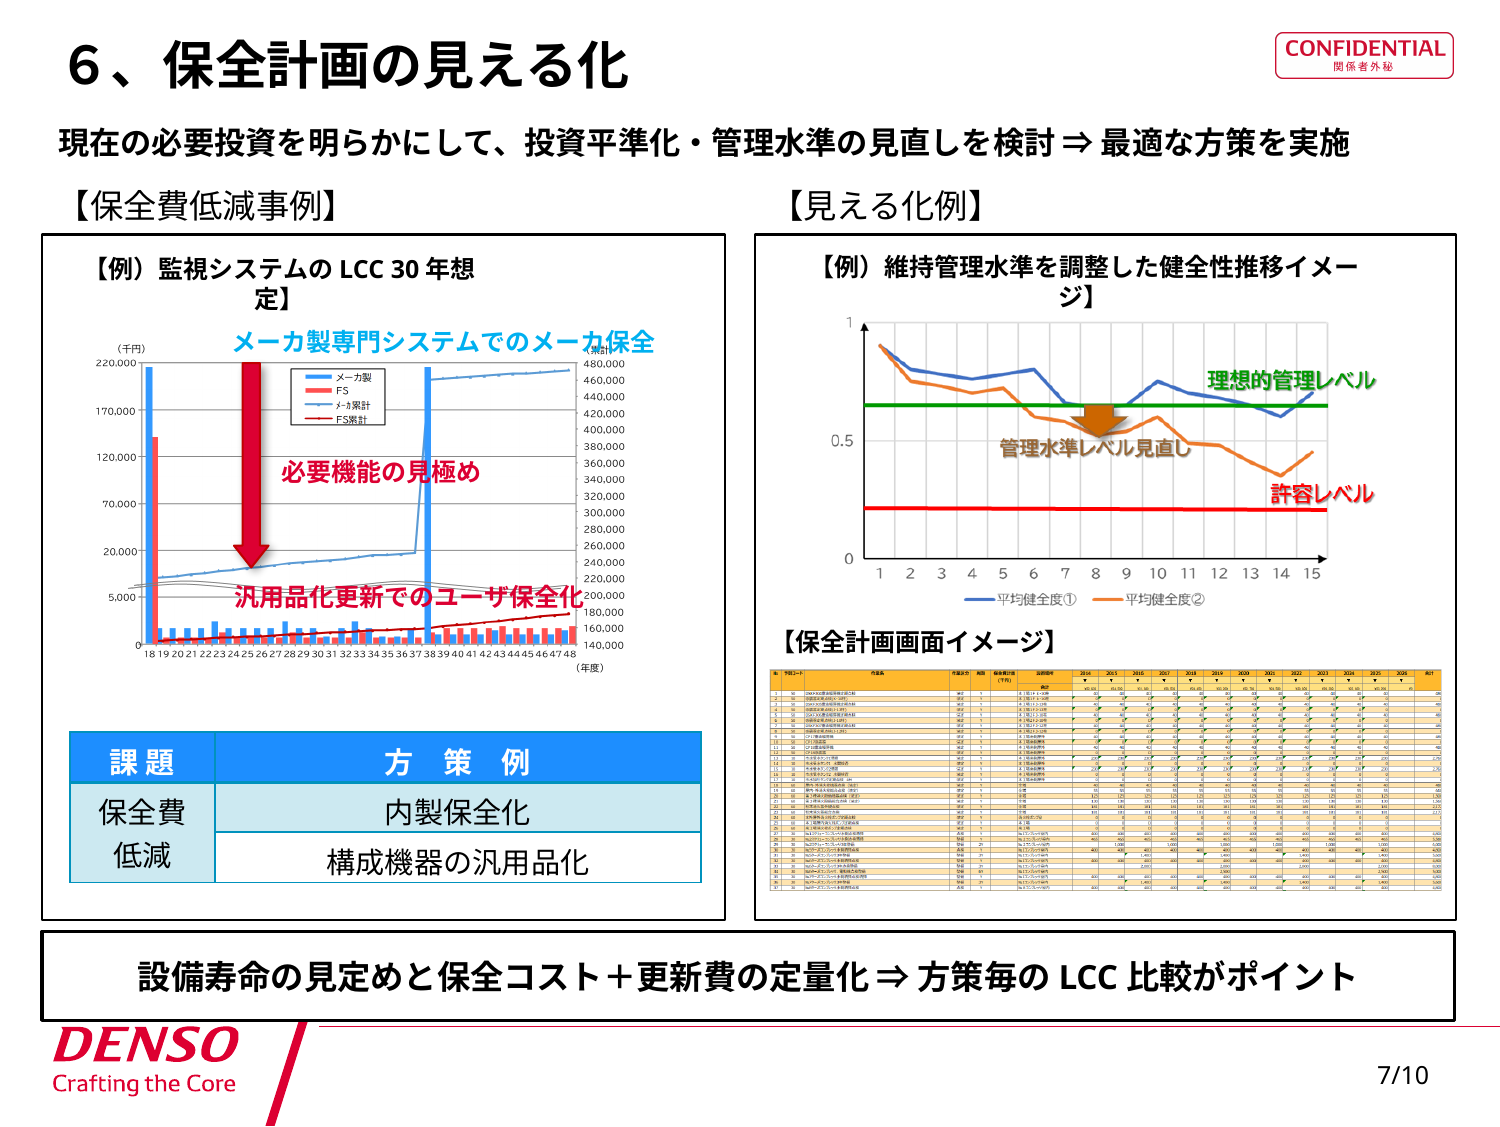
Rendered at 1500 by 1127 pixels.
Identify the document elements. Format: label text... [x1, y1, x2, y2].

title ６、保全計画の見える化 [0, 32, 1500, 110]
table_header 課 題 [71, 733, 214, 781]
picture [612, 334, 619, 341]
table_header 方 策 例 [216, 733, 700, 781]
text_box 現在の必要投資を明らかにして、投資平準化・管理水準の見直しを検討 ⇒ 最適な方策を実施 [43, 115, 1366, 169]
text_box [753, 232, 1458, 922]
picture [88, 331, 634, 681]
text_box 【保全費低減事例】 [42, 177, 455, 233]
text_box 【見える化例】 [755, 177, 1086, 233]
picture [820, 306, 1427, 619]
text_box 【例）監視システムのLCC 30年想定】 [51, 245, 508, 321]
picture [1275, 32, 1455, 79]
text_box メーカ製専門システムでのメーカ保全 [215, 318, 671, 364]
text_box [40, 232, 727, 922]
table_cell 内製保全化 [216, 784, 700, 831]
picture [769, 669, 1442, 891]
text_box 7/10 [1347, 1051, 1459, 1097]
table_cell 構成機器の汎用品化 [216, 833, 700, 882]
text_box 設備寿命の見定めと保全コスト＋更新費の定量化 ⇒ 方策毎のLCC比較がポイント [40, 929, 1457, 1022]
table_cell 保全費 低減 [71, 784, 214, 882]
text_box 【例）維持管理水準を調整した健全性推移イメージ】 [776, 244, 1392, 320]
text_box 【保全計画画面イメージ】 [751, 618, 1089, 664]
